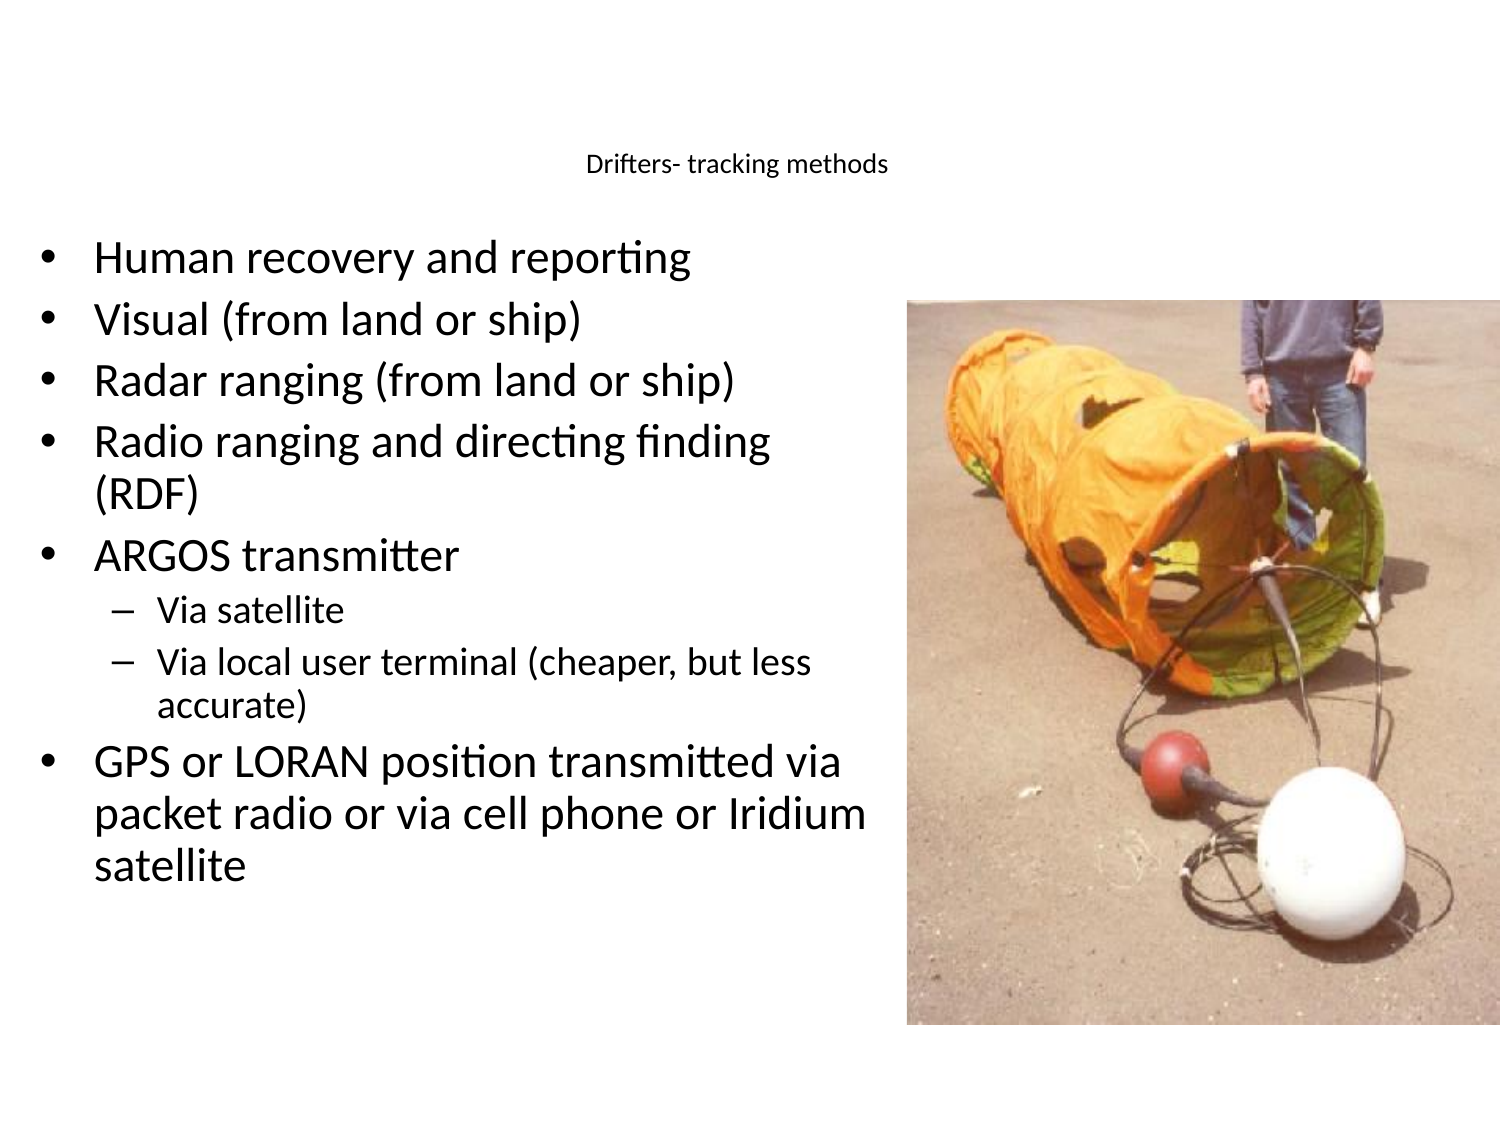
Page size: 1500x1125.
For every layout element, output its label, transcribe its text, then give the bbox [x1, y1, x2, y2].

list Human recovery and reporting Visual (from land or ship) Radar ranging (from land or ship) Radio ranging and directing finding (RDF) ARGOS transmitter Via satellite Via local user terminal (cheaper, but less accurate) GPS or LORAN position transmitted via packet radio or via cell phone or Iridium satellite [24, 224, 900, 900]
picture [906, 299, 1500, 1026]
title Drifters- tracking methods [99, 137, 1375, 188]
